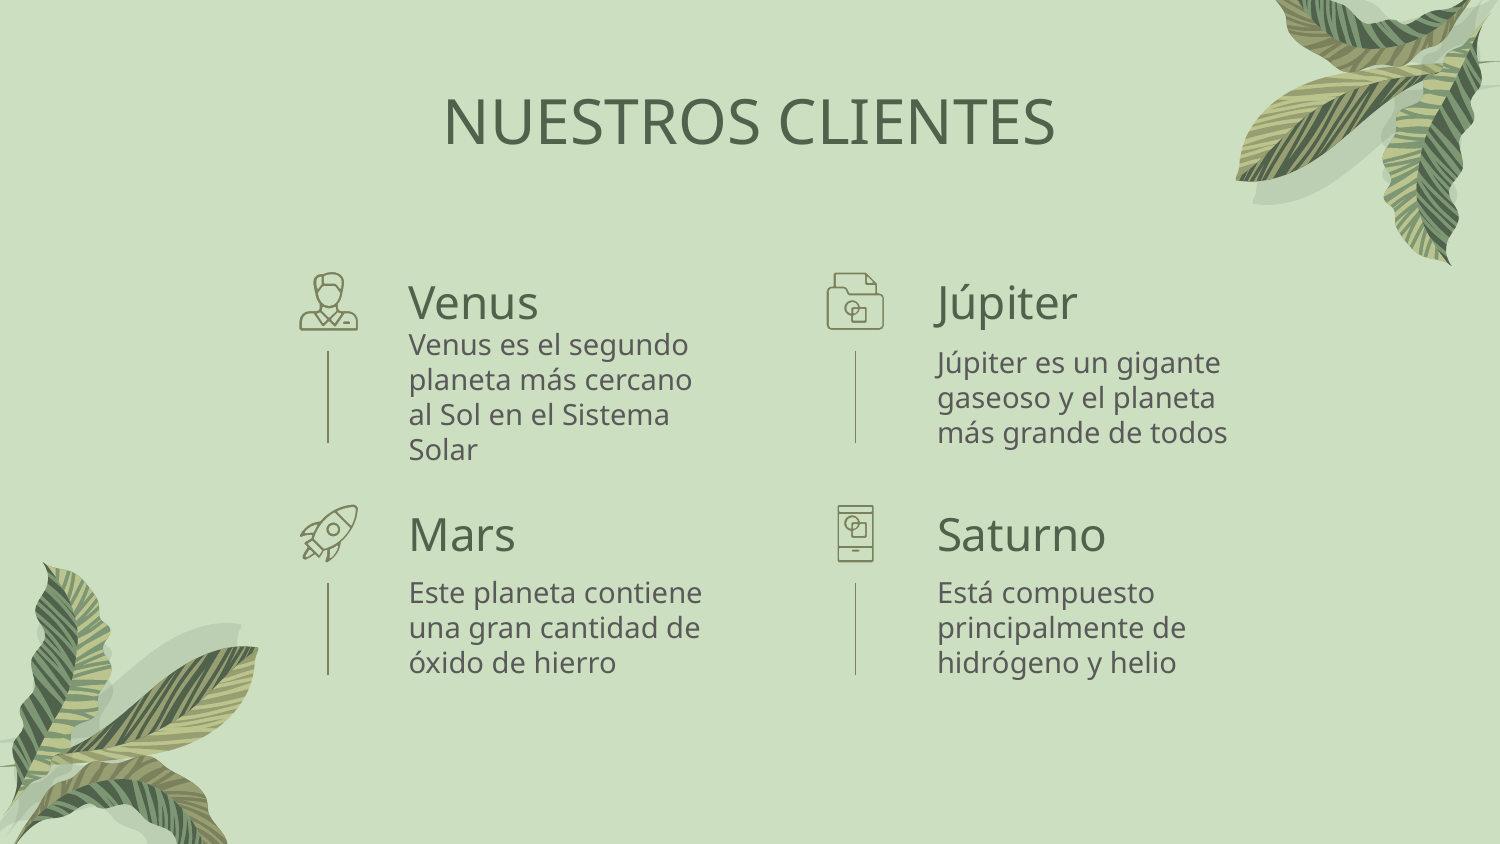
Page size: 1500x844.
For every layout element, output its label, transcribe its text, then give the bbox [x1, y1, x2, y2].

title NUESTROS CLIENTES [118, 72, 1382, 167]
subtitle Venus es el segundo planeta más cercano al Sol en el Sistema Solar [393, 342, 736, 451]
title Júpiter [922, 258, 1265, 342]
subtitle Júpiter es un gigante gaseoso y el planeta más grande de todos [922, 342, 1265, 451]
subtitle Está compuesto principalmente de hidrógeno y helio [922, 573, 1265, 682]
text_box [298, 270, 360, 332]
text_box [843, 515, 868, 539]
title Mars [393, 490, 736, 573]
subtitle Este planeta contiene una gran cantidad de óxido de hierro [393, 573, 736, 682]
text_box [298, 503, 360, 564]
text_box [836, 504, 875, 564]
title Venus [393, 258, 736, 342]
text_box [850, 548, 861, 553]
title Saturno [922, 490, 1265, 573]
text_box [825, 271, 886, 331]
